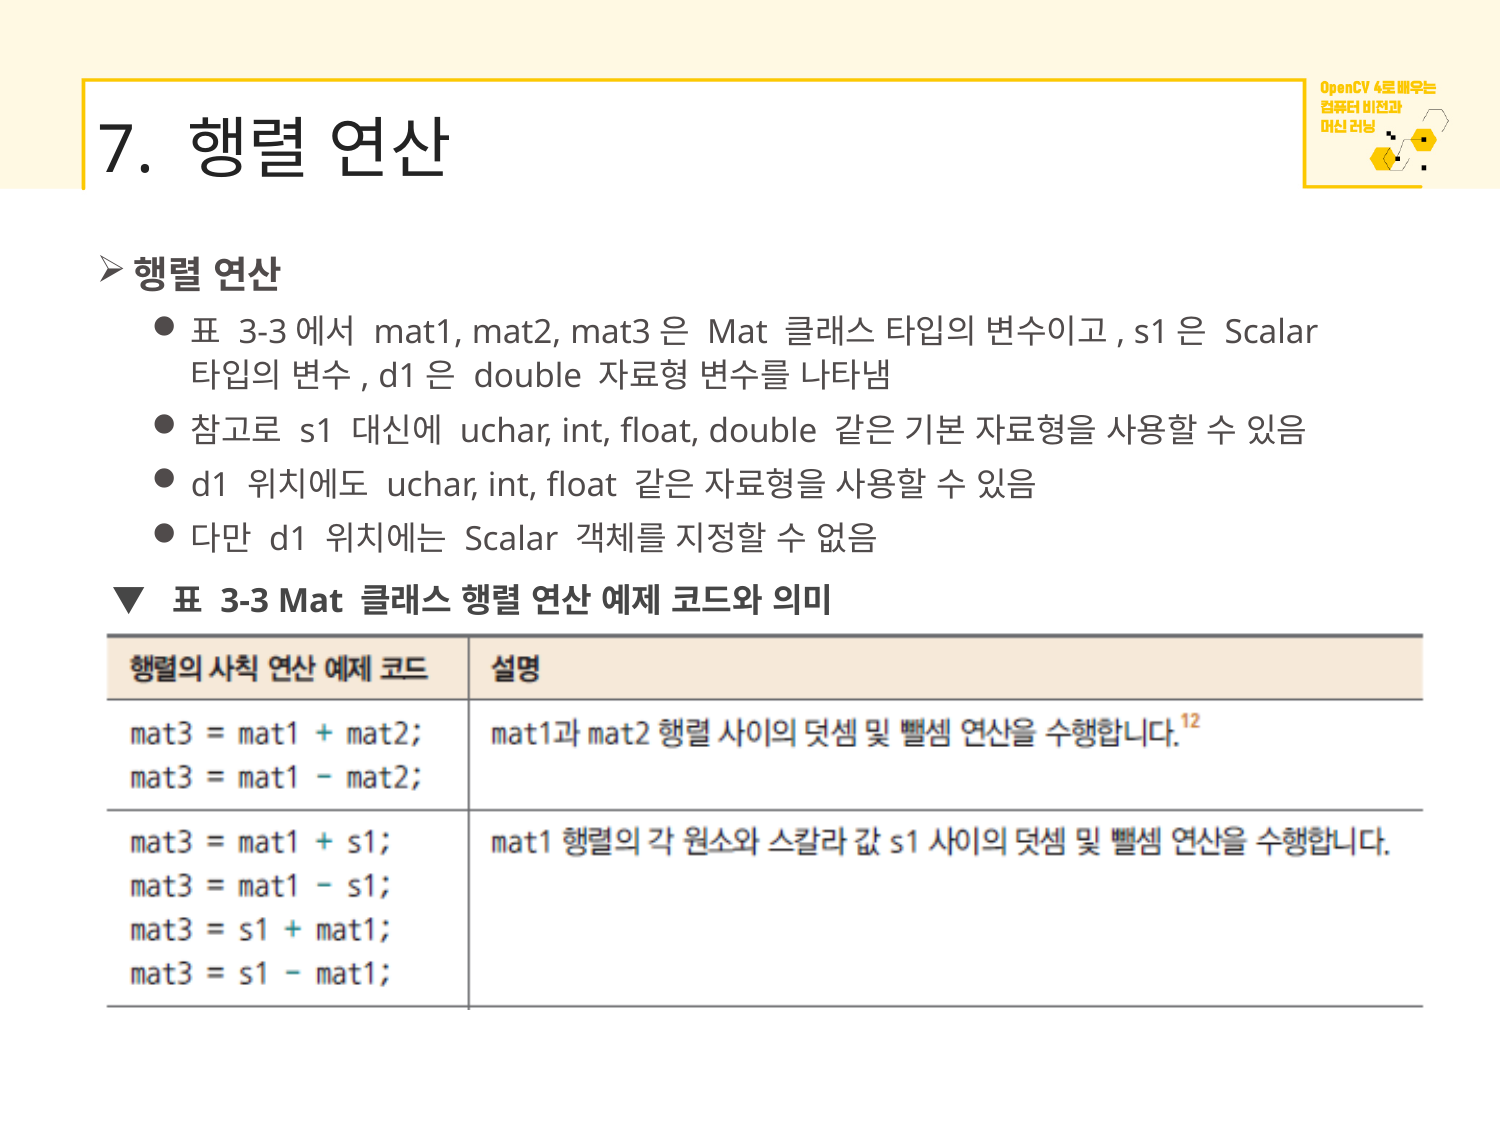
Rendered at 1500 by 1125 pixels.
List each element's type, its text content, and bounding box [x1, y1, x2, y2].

title 7. 행렬 연산 [82, 61, 1413, 193]
list 행렬 연산 표 3-3에서 mat1, mat2, mat3은 Mat 클래스 타입의 변수이고, s1은 Scalar 타입의 변수, d1은 double 자료형 변수를 나타냄 참고로 s1 대신에 uchar, int, float, double 같은 기본 자료형을 사용할 수 있음 d1 위치에도 uchar, int, float 같은 자료형을 사용할 수 있음 다만 d1 위치에는 Scalar 객체를 지정할 수 없음 [81, 239, 1412, 1054]
text_box ▼ 표 3-3 Mat 클래스 행렬 연산 예제 코드와 의미 [97, 571, 1424, 627]
picture [0, 0, 1500, 1125]
